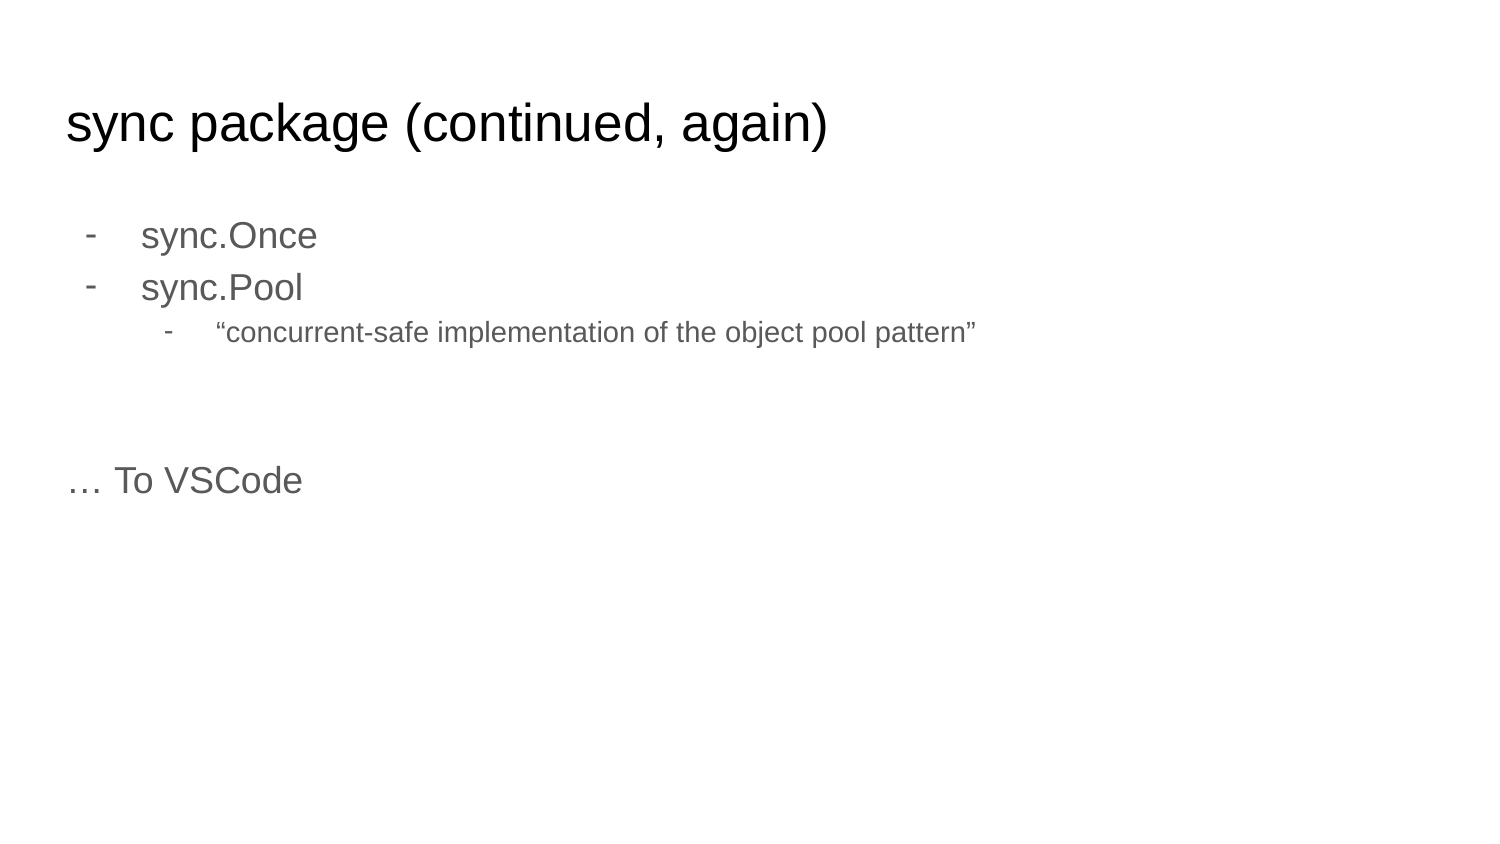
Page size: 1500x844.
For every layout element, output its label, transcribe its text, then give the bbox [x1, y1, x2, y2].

list sync.Once sync.Pool “concurrent-safe implementation of the object pool pattern” … To VSCode [51, 189, 1449, 750]
title sync package (continued, again) [51, 72, 1449, 167]
